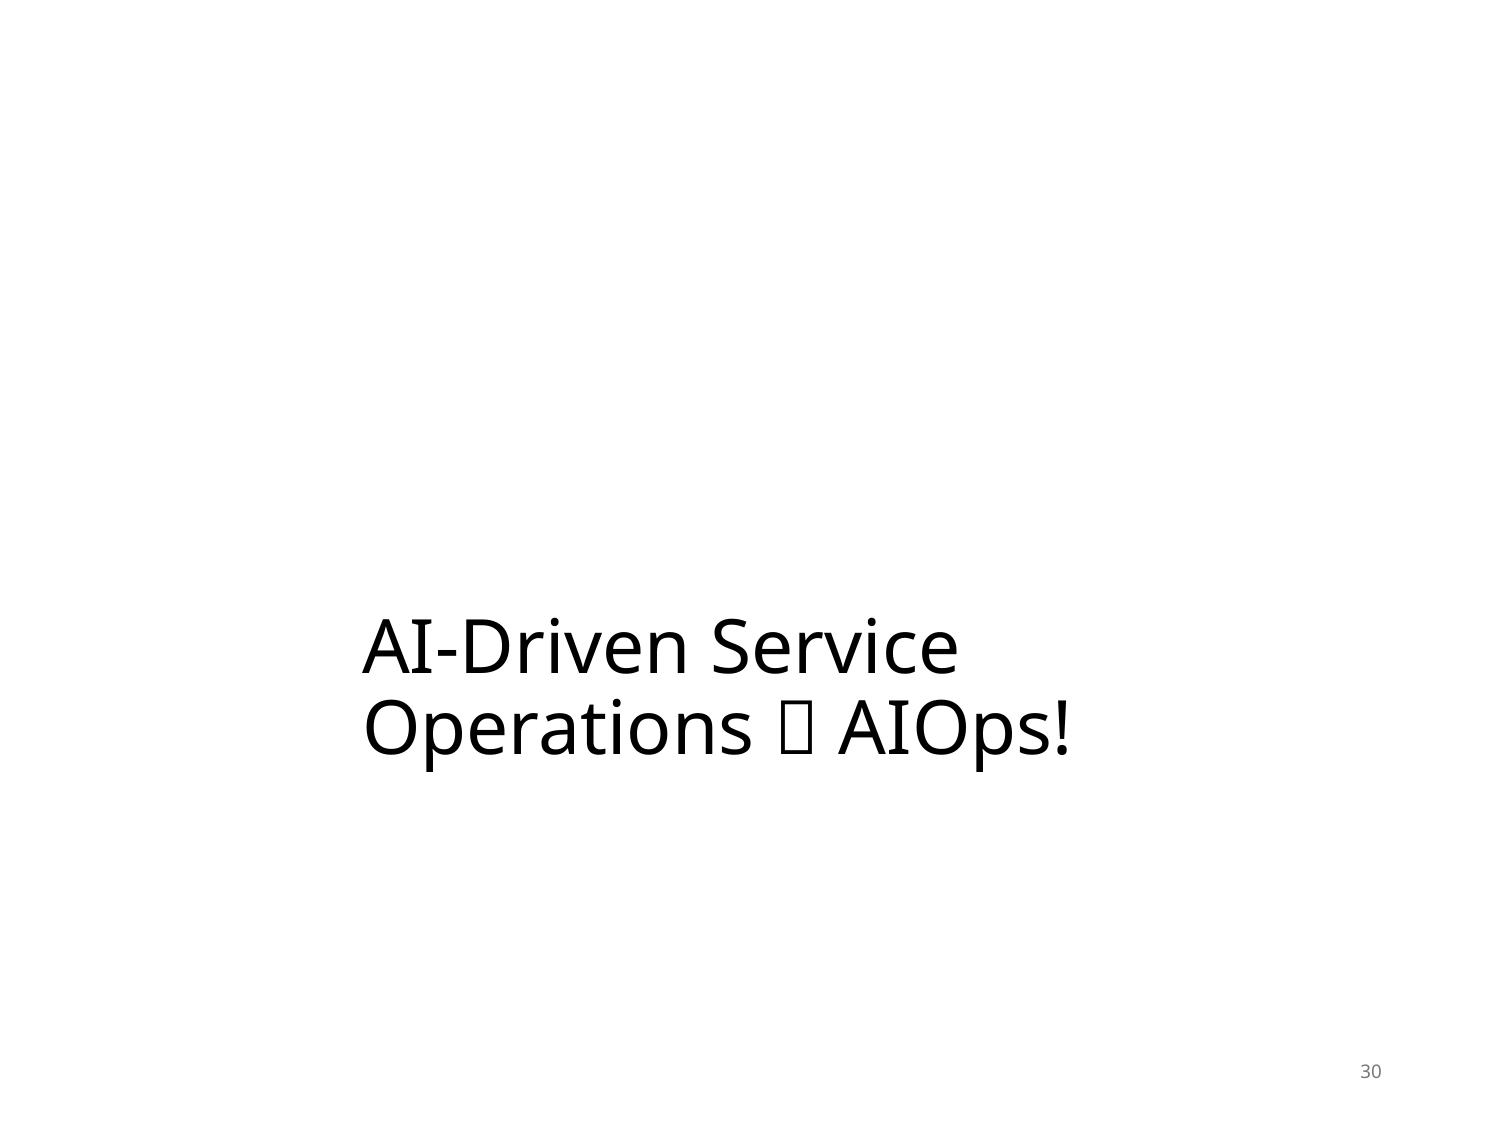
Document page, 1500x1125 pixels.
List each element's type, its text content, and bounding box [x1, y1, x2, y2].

title AI-Driven Service Operations  AIOps! [347, 456, 1153, 923]
slide_number 30 [1059, 1042, 1397, 1103]
